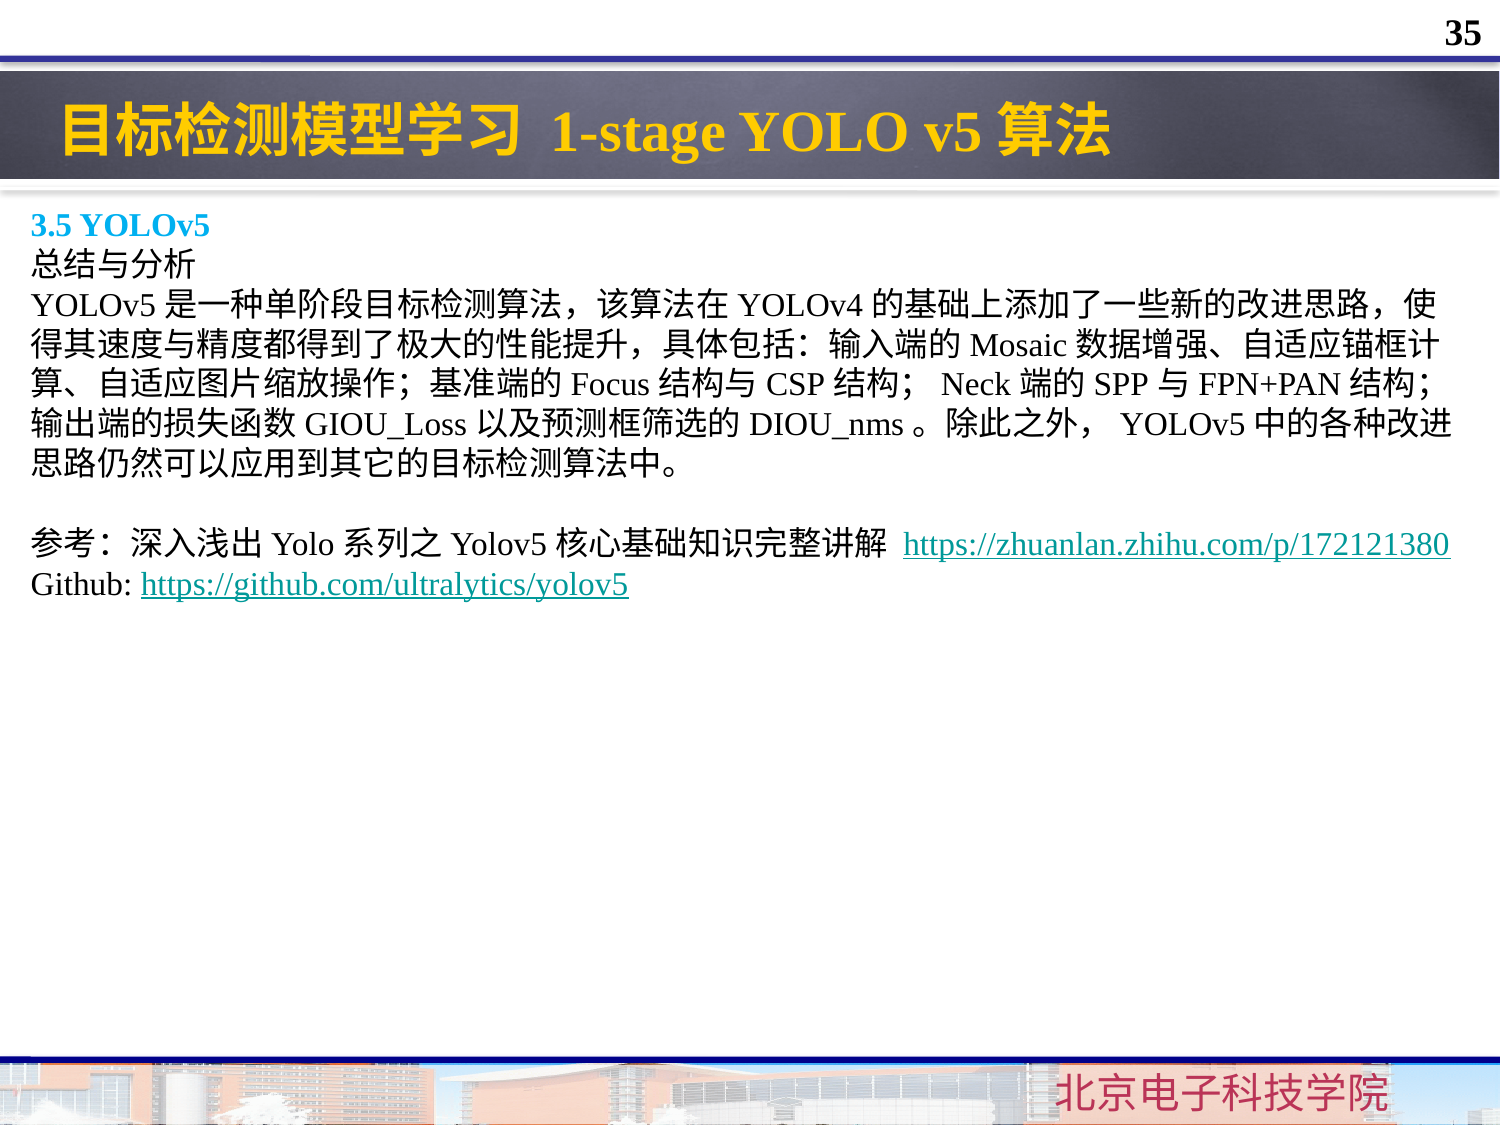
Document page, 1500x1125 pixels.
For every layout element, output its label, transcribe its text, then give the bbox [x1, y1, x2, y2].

text_box 目标检测模型学习 1-stage YOLO v5算法 [42, 75, 1458, 180]
text_box 3.5 YOLOv5 总结与分析 YOLOv5是一种单阶段目标检测算法，该算法在YOLOv4的基础上添加了一些新的改进思路，使得其速度与精度都得到了极大的性能提升，具体包括：输入端的Mosaic数据增强、自适应锚框计算、自适应图片缩放操作；基准端的Focus结构与CSP结构；Neck端的SPP与FPN+PAN结构；输出端的损失函数GIOU_Loss以及预测框筛选的DIOU_nms。除此之外，YOLOv5中的各种改进思路仍然可以应用到其它的目标检测算法中。 参考：深入浅出Yolo系列之Yolov5核心基础知识完整讲解 https://zhuanlan.zhihu.com/p/172121380 Github: https://github.com/ultralytics/yolov5 [15, 195, 1483, 610]
slide_number 35 [1317, 0, 1498, 54]
